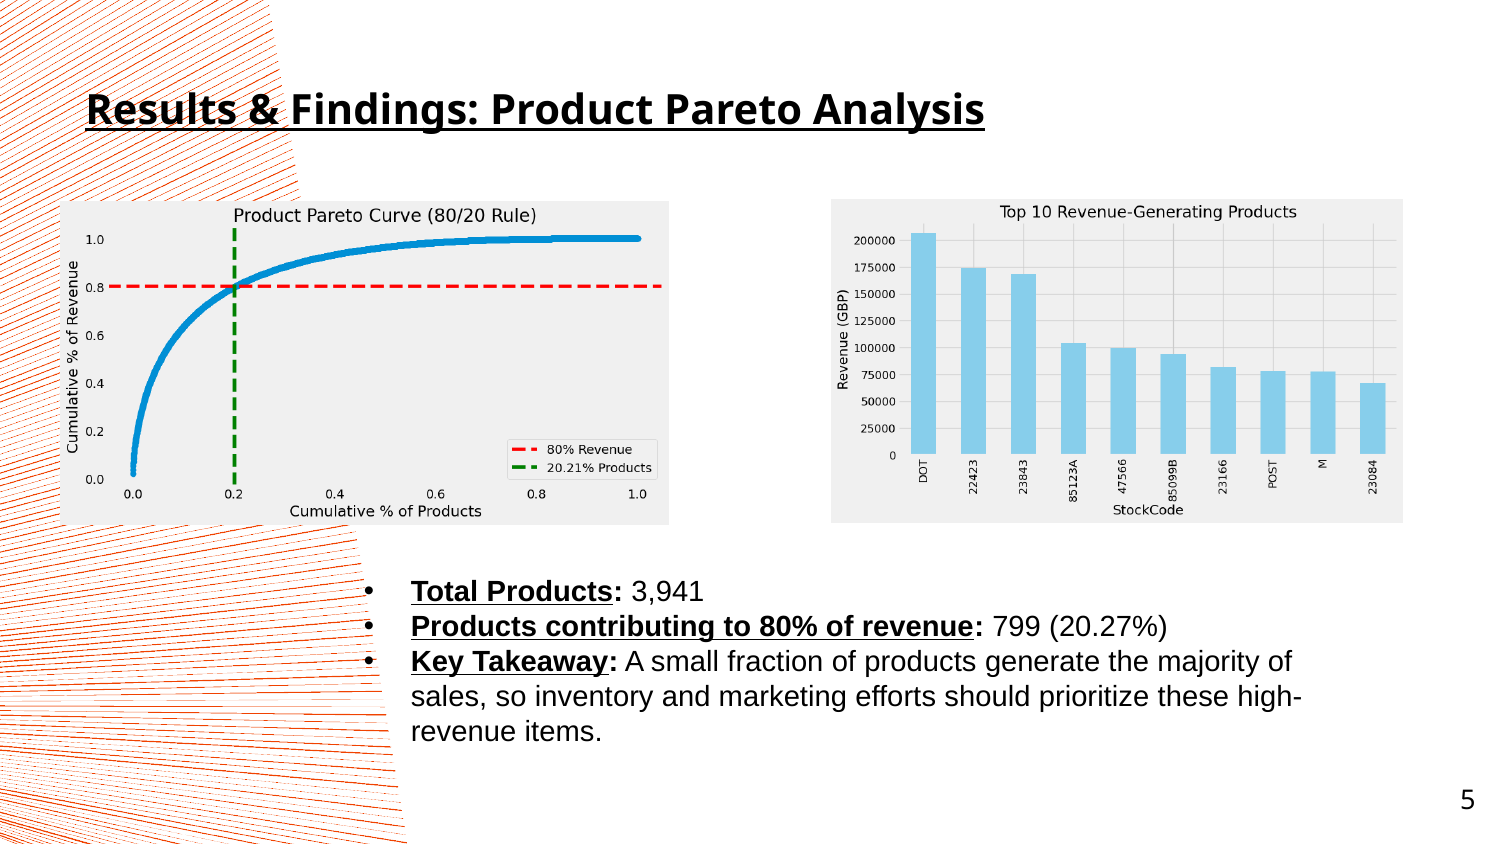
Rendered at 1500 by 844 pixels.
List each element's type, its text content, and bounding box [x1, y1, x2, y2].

text_box Total Products: 3,941 Products contributing to 80% of revenue: 799 (20.27%) Key Takeaway: A small fraction of products generate the majority of sales, so inventory and marketing efforts should prioritize these high-revenue items. [349, 565, 1366, 755]
title Results & Findings: Product Pareto Analysis [83, 70, 1417, 224]
picture [831, 199, 1403, 523]
slide_number 5 [1455, 781, 1479, 844]
picture [0, 0, 669, 844]
